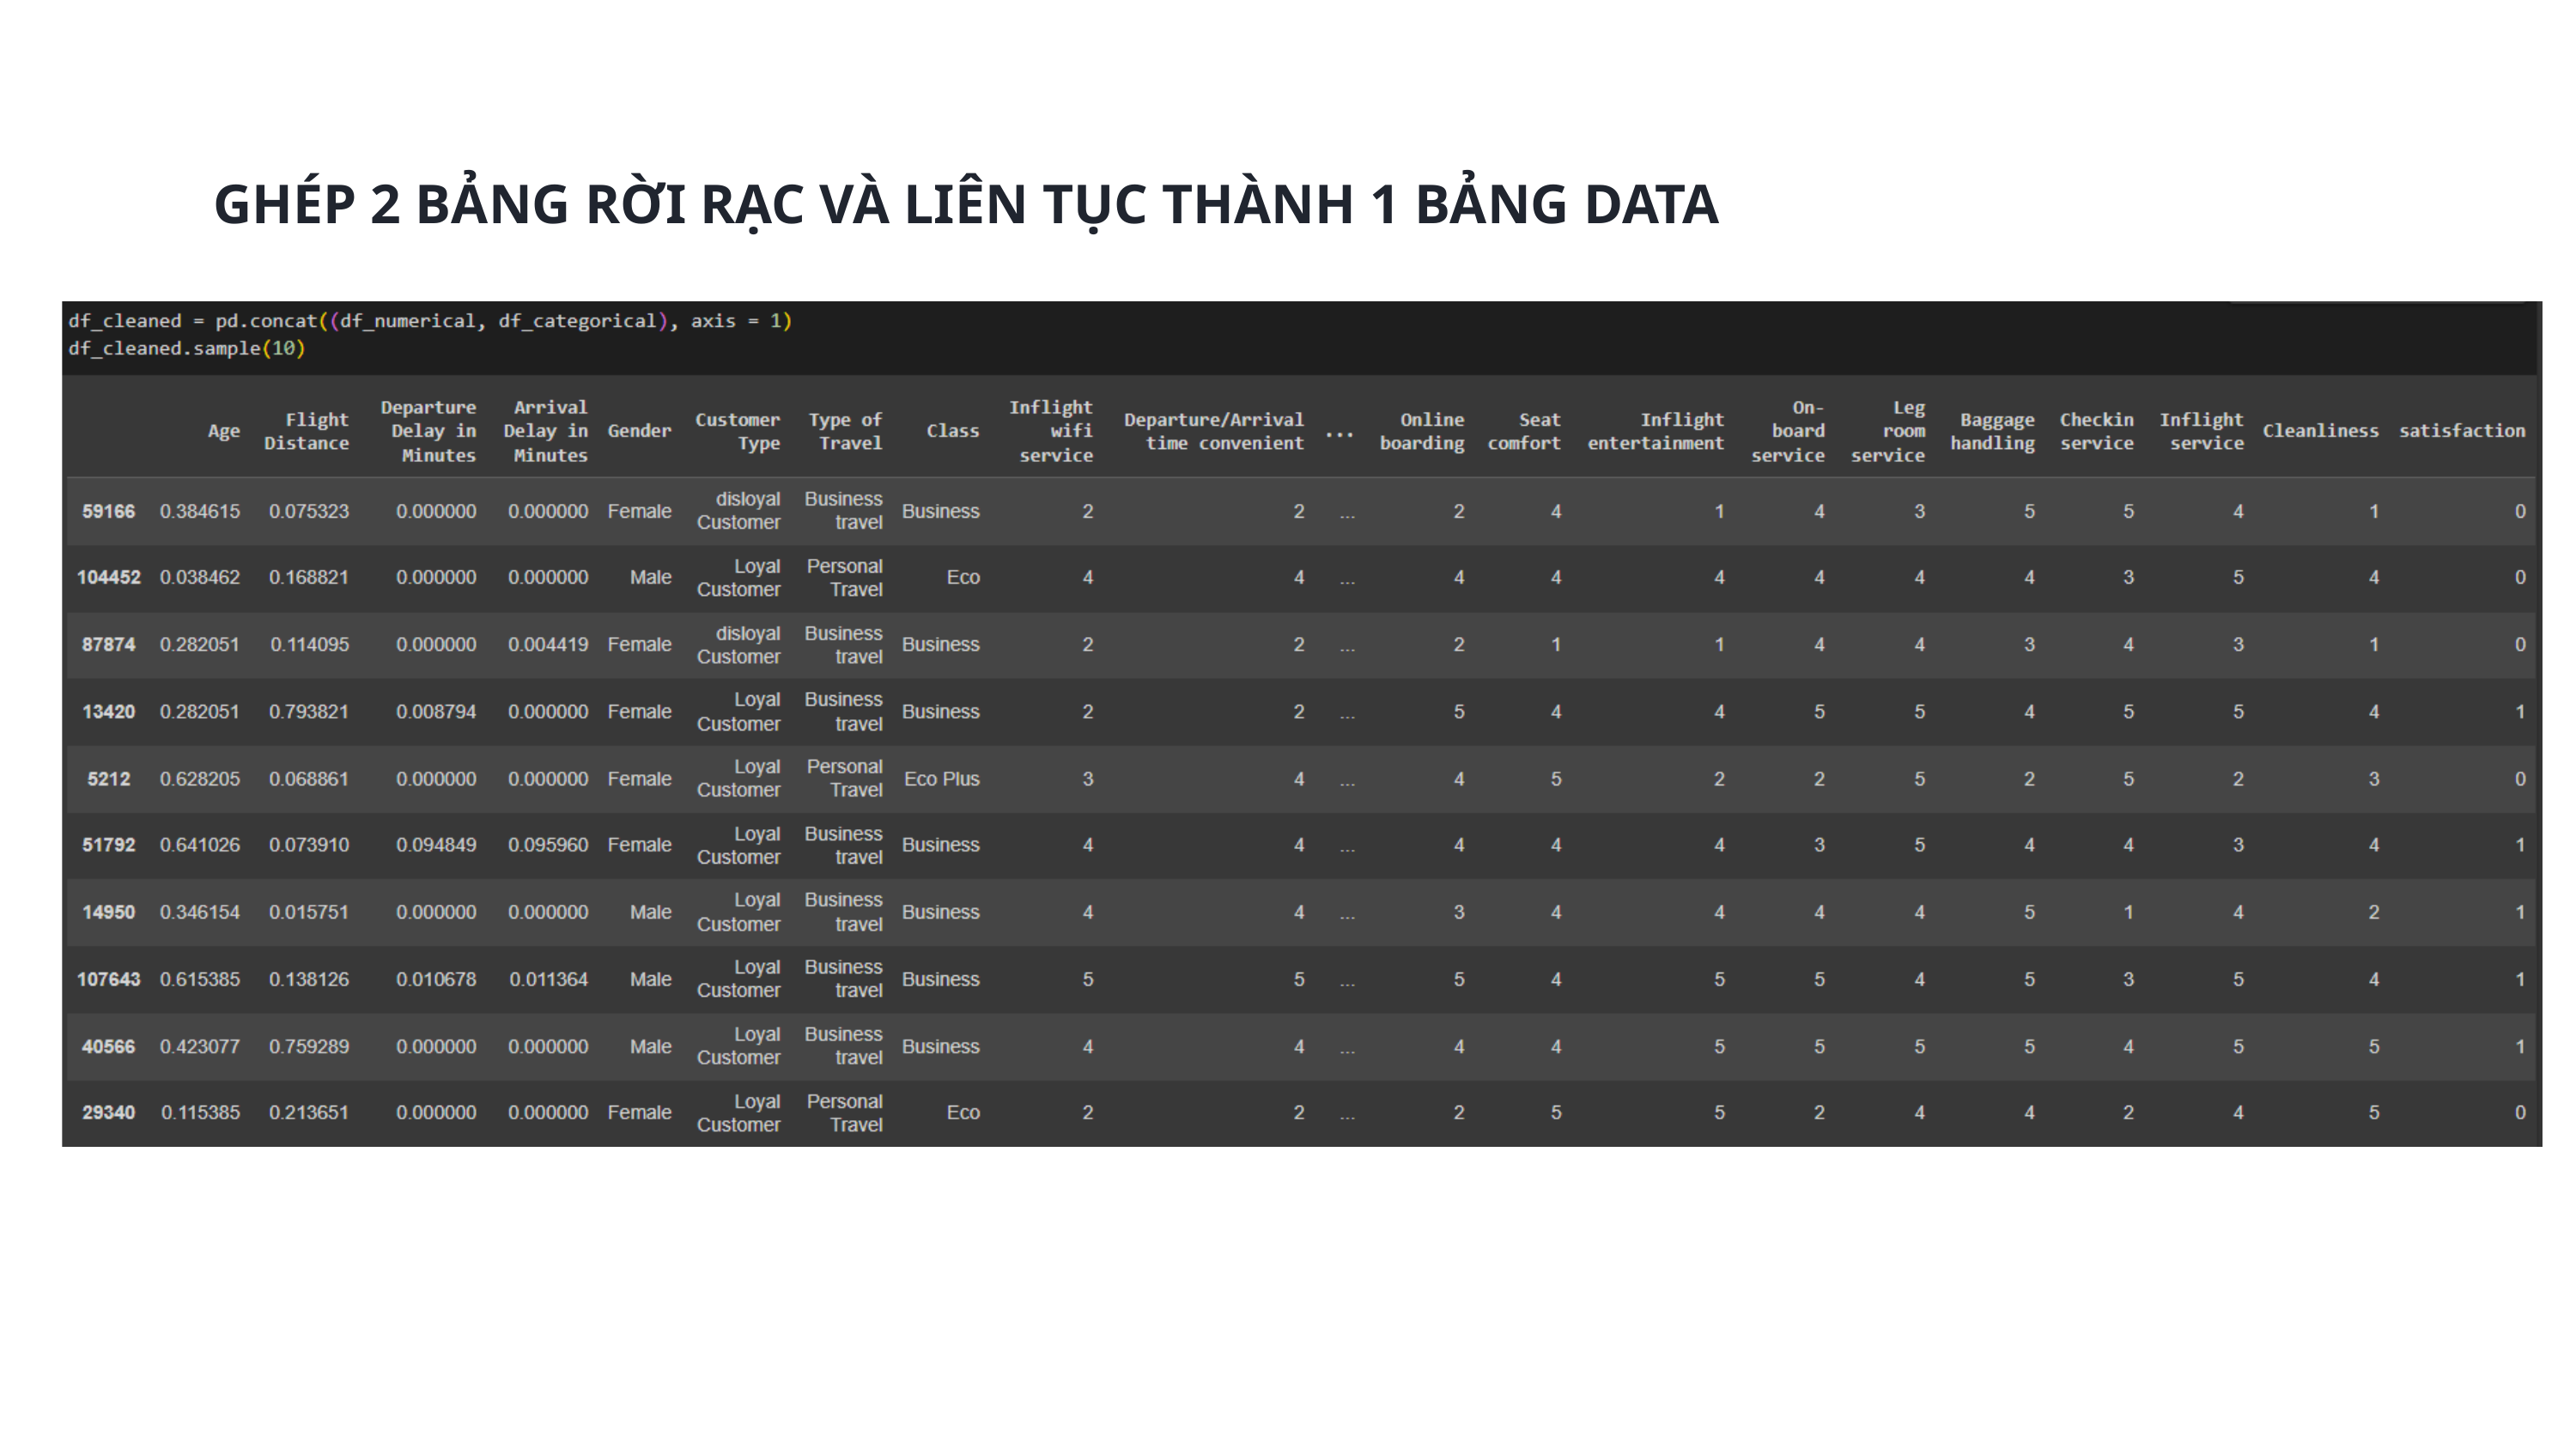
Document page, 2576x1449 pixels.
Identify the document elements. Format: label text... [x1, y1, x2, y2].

text_box [62, 301, 2543, 1148]
text_box GHÉP 2 BẢNG RỜI RẠC VÀ LIÊN TỤC THÀNH 1 BẢNG DATA [144, 165, 1790, 234]
